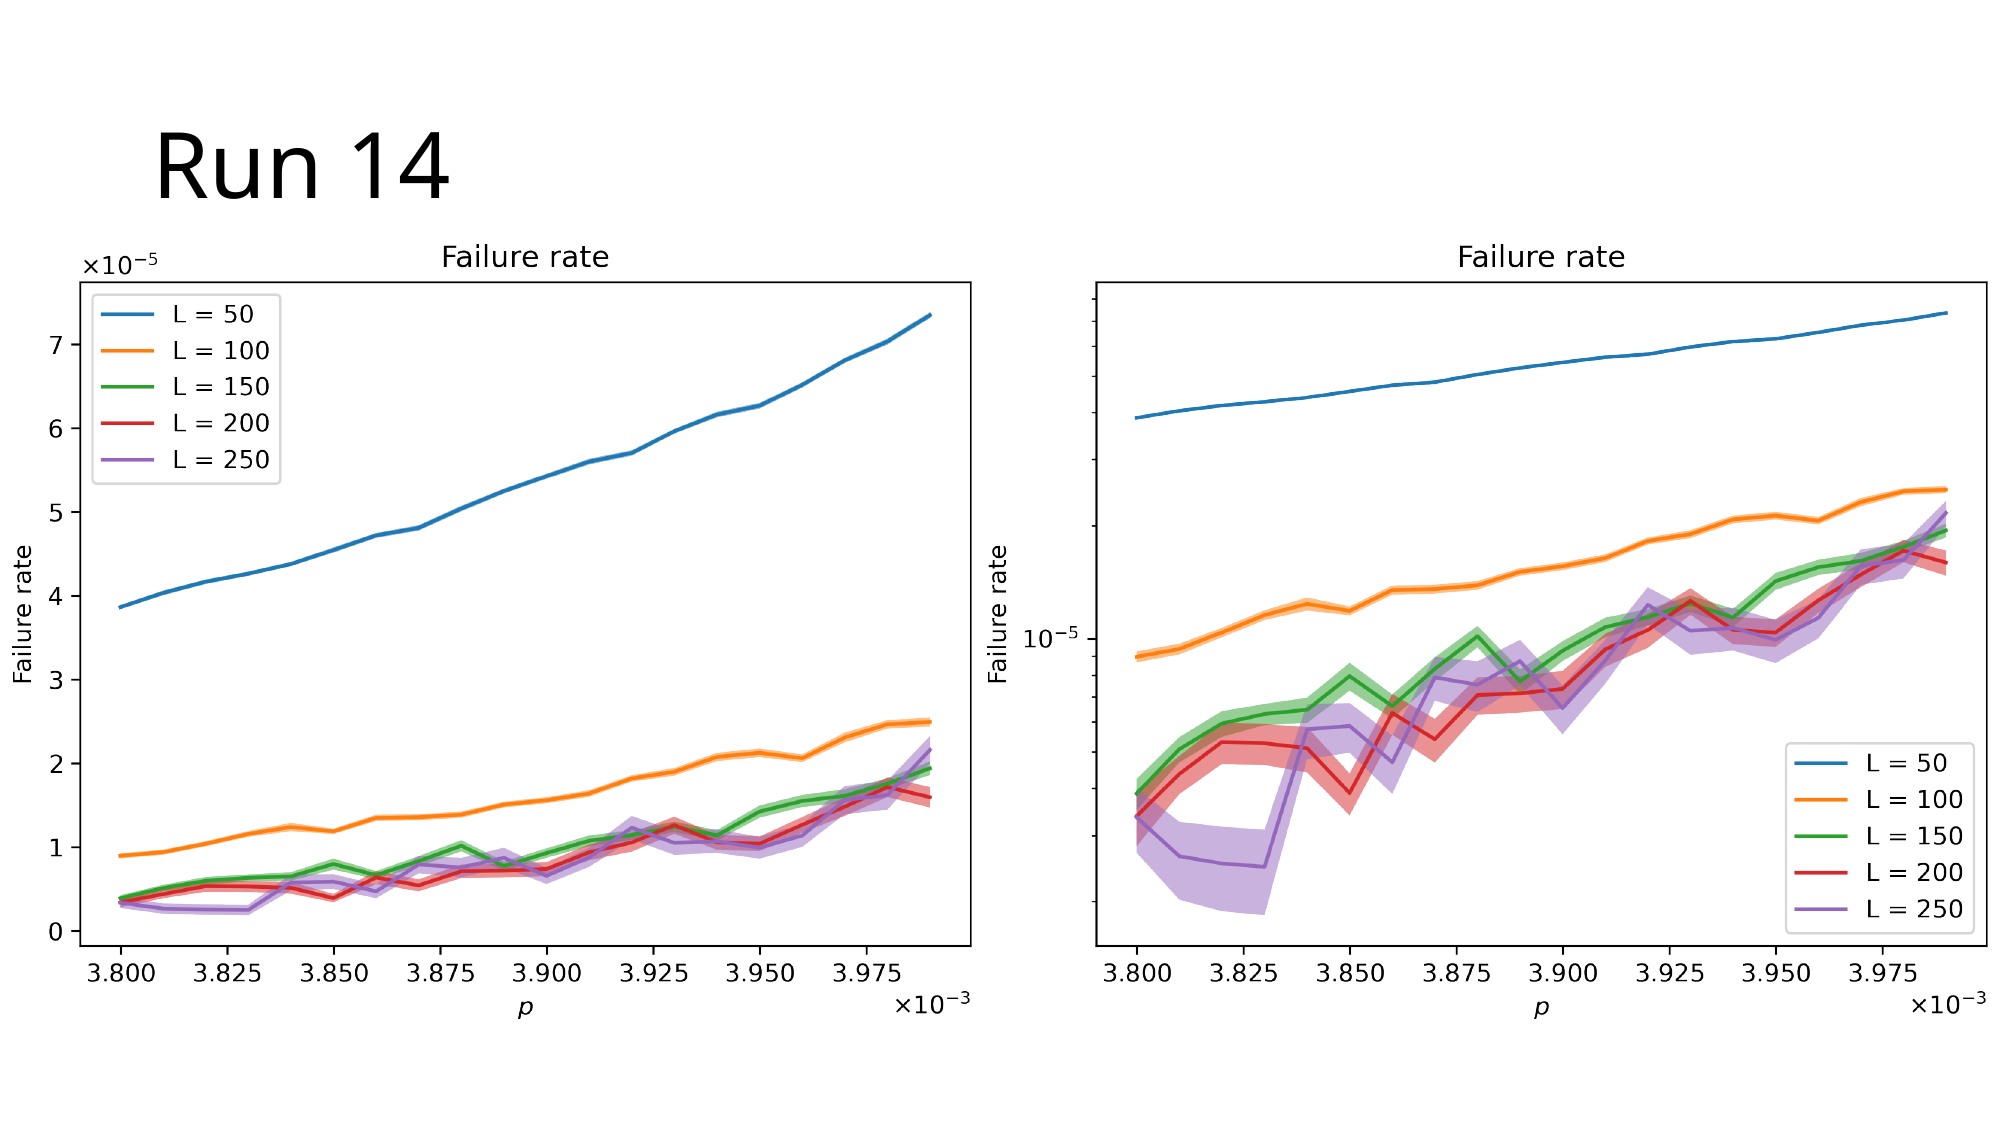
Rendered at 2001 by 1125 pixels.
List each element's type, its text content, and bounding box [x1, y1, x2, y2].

title Run 14 [137, 59, 1863, 278]
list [12, 243, 972, 1019]
picture [986, 243, 1988, 1019]
